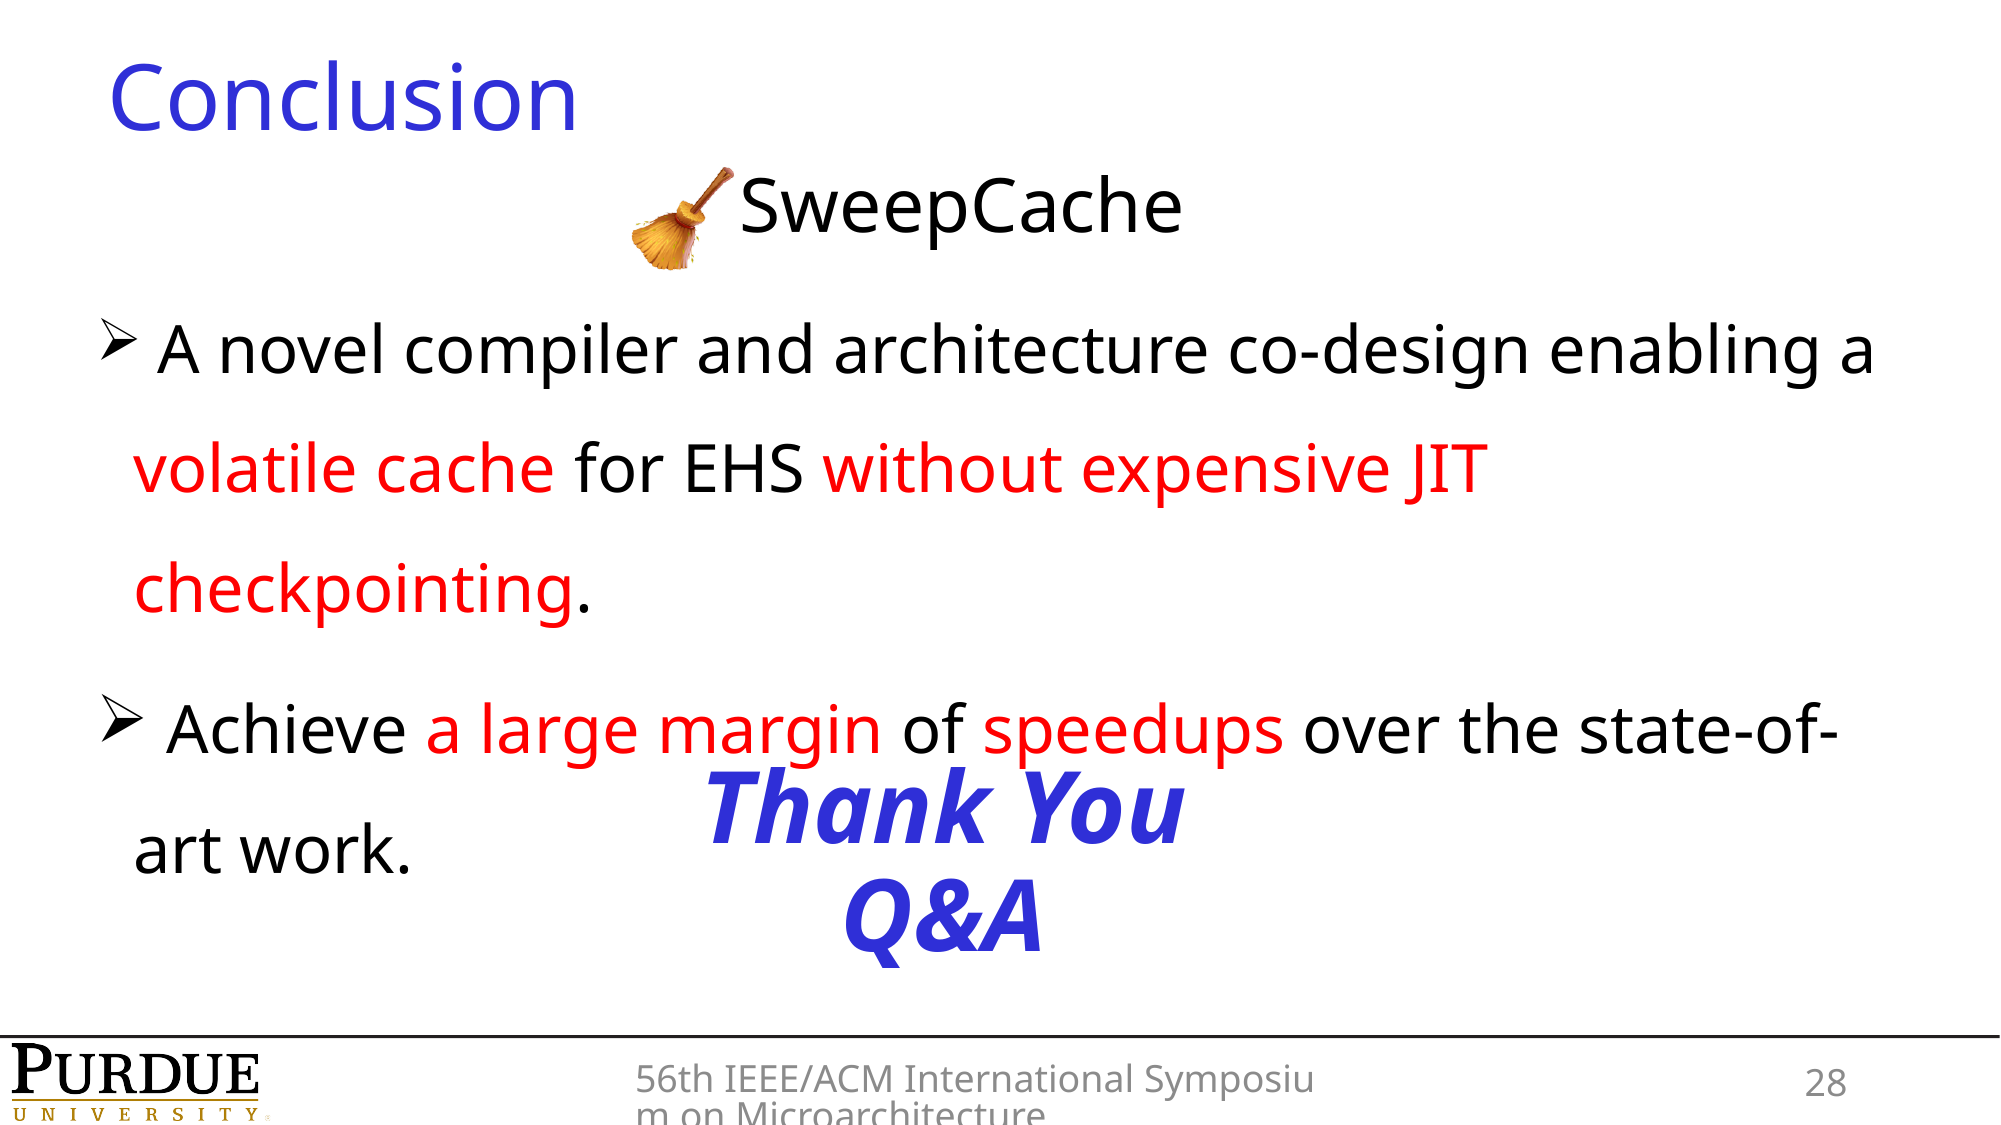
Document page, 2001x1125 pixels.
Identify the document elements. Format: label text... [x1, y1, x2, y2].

picture [11, 1043, 271, 1121]
footer 56th IEEE/ACM International Symposium on Microarchitecture [620, 1045, 1338, 1115]
picture [619, 156, 739, 273]
text_box A novel compiler and architecture co-design enabling a volatile cache for EHS without expensive JIT checkpointing. Achieve a large margin of speedups over the state-of-art work. [81, 259, 1919, 1031]
text_box Thank You Q&A [341, 756, 1546, 973]
title Conclusion [92, 43, 1677, 158]
text_box SweepCache [725, 149, 1725, 255]
slide_number 28 [1412, 1054, 1863, 1115]
